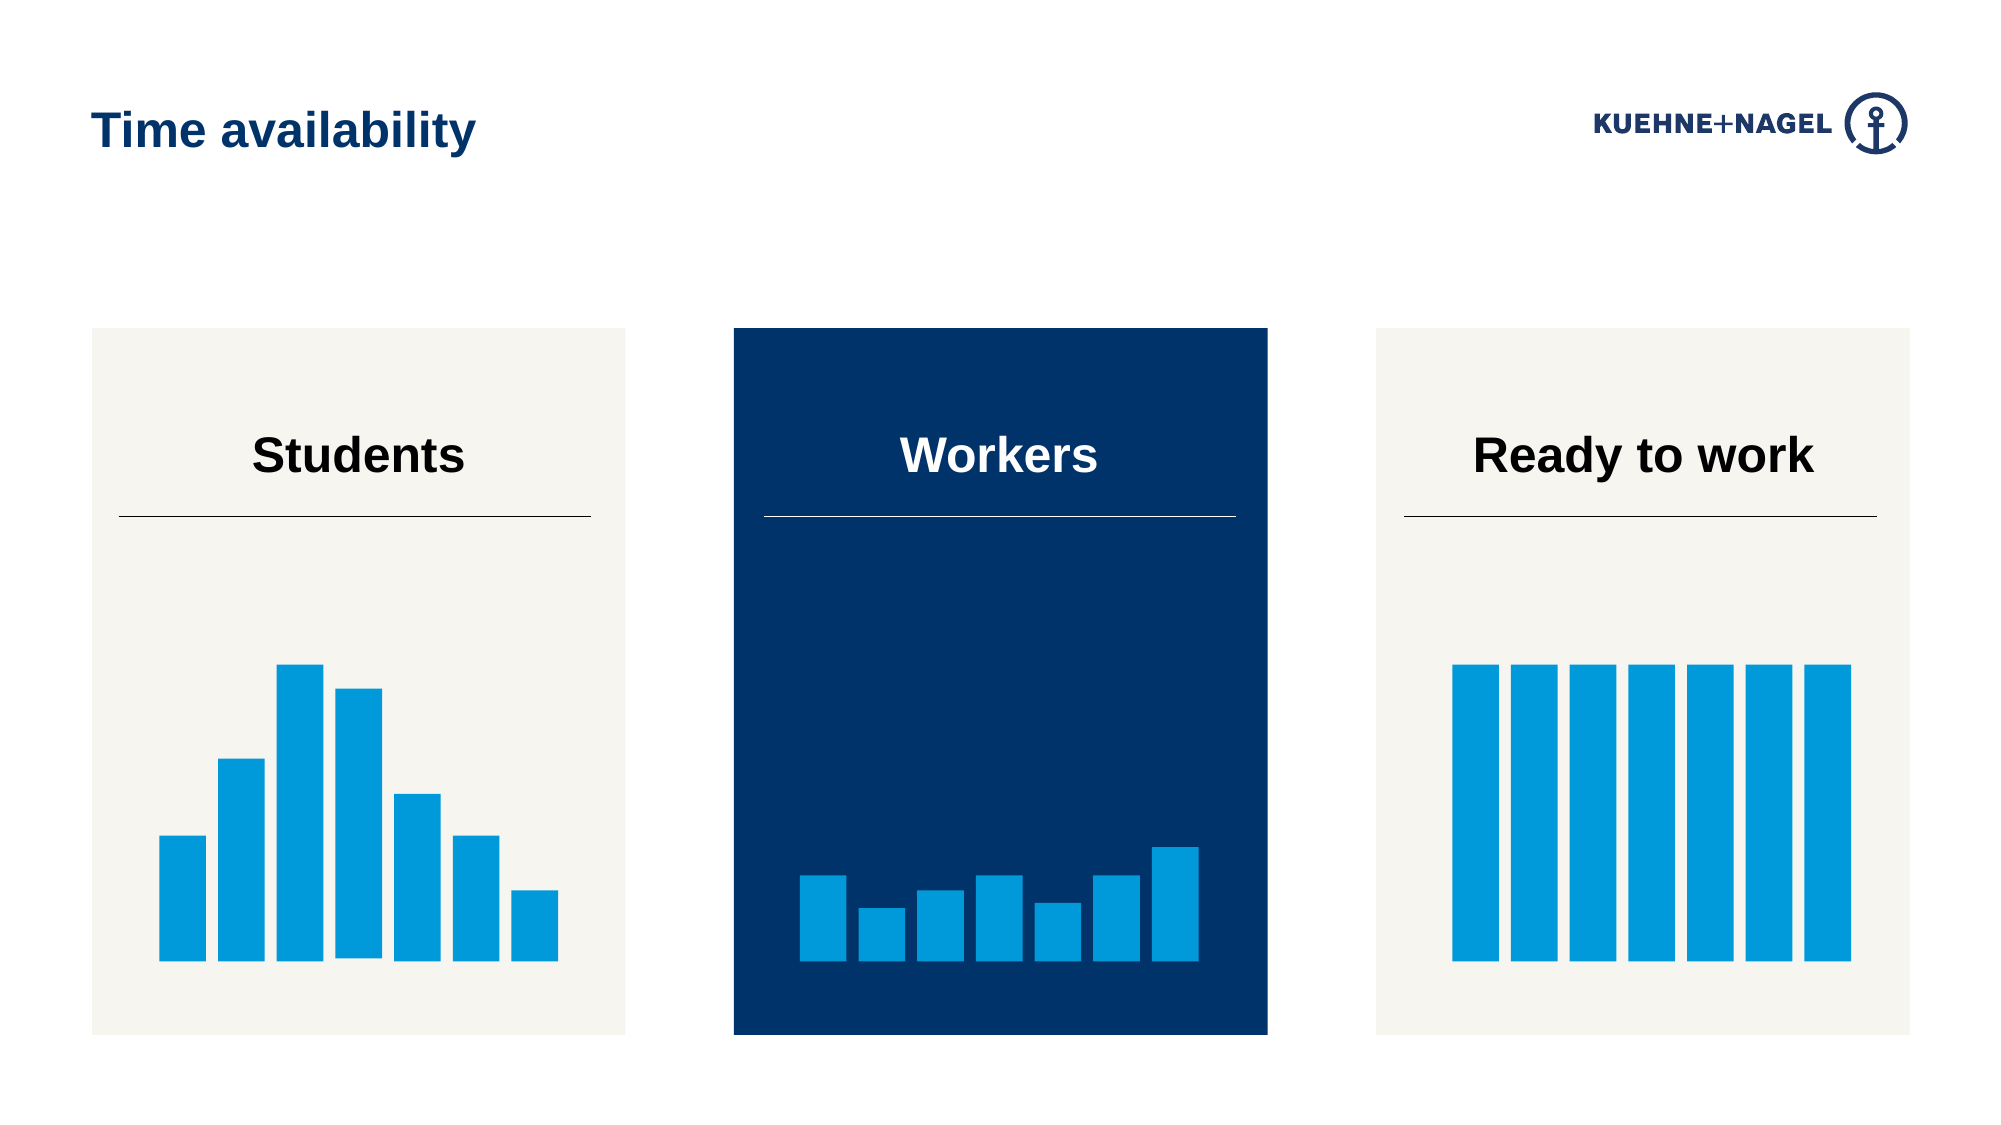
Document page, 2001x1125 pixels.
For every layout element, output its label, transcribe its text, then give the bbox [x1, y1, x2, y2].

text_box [799, 846, 1199, 962]
list Time availability [90, 90, 1455, 233]
list Workers [733, 328, 1265, 491]
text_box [159, 664, 559, 962]
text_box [1452, 664, 1852, 962]
list Students [92, 328, 626, 491]
list Ready to work [1376, 328, 1912, 491]
